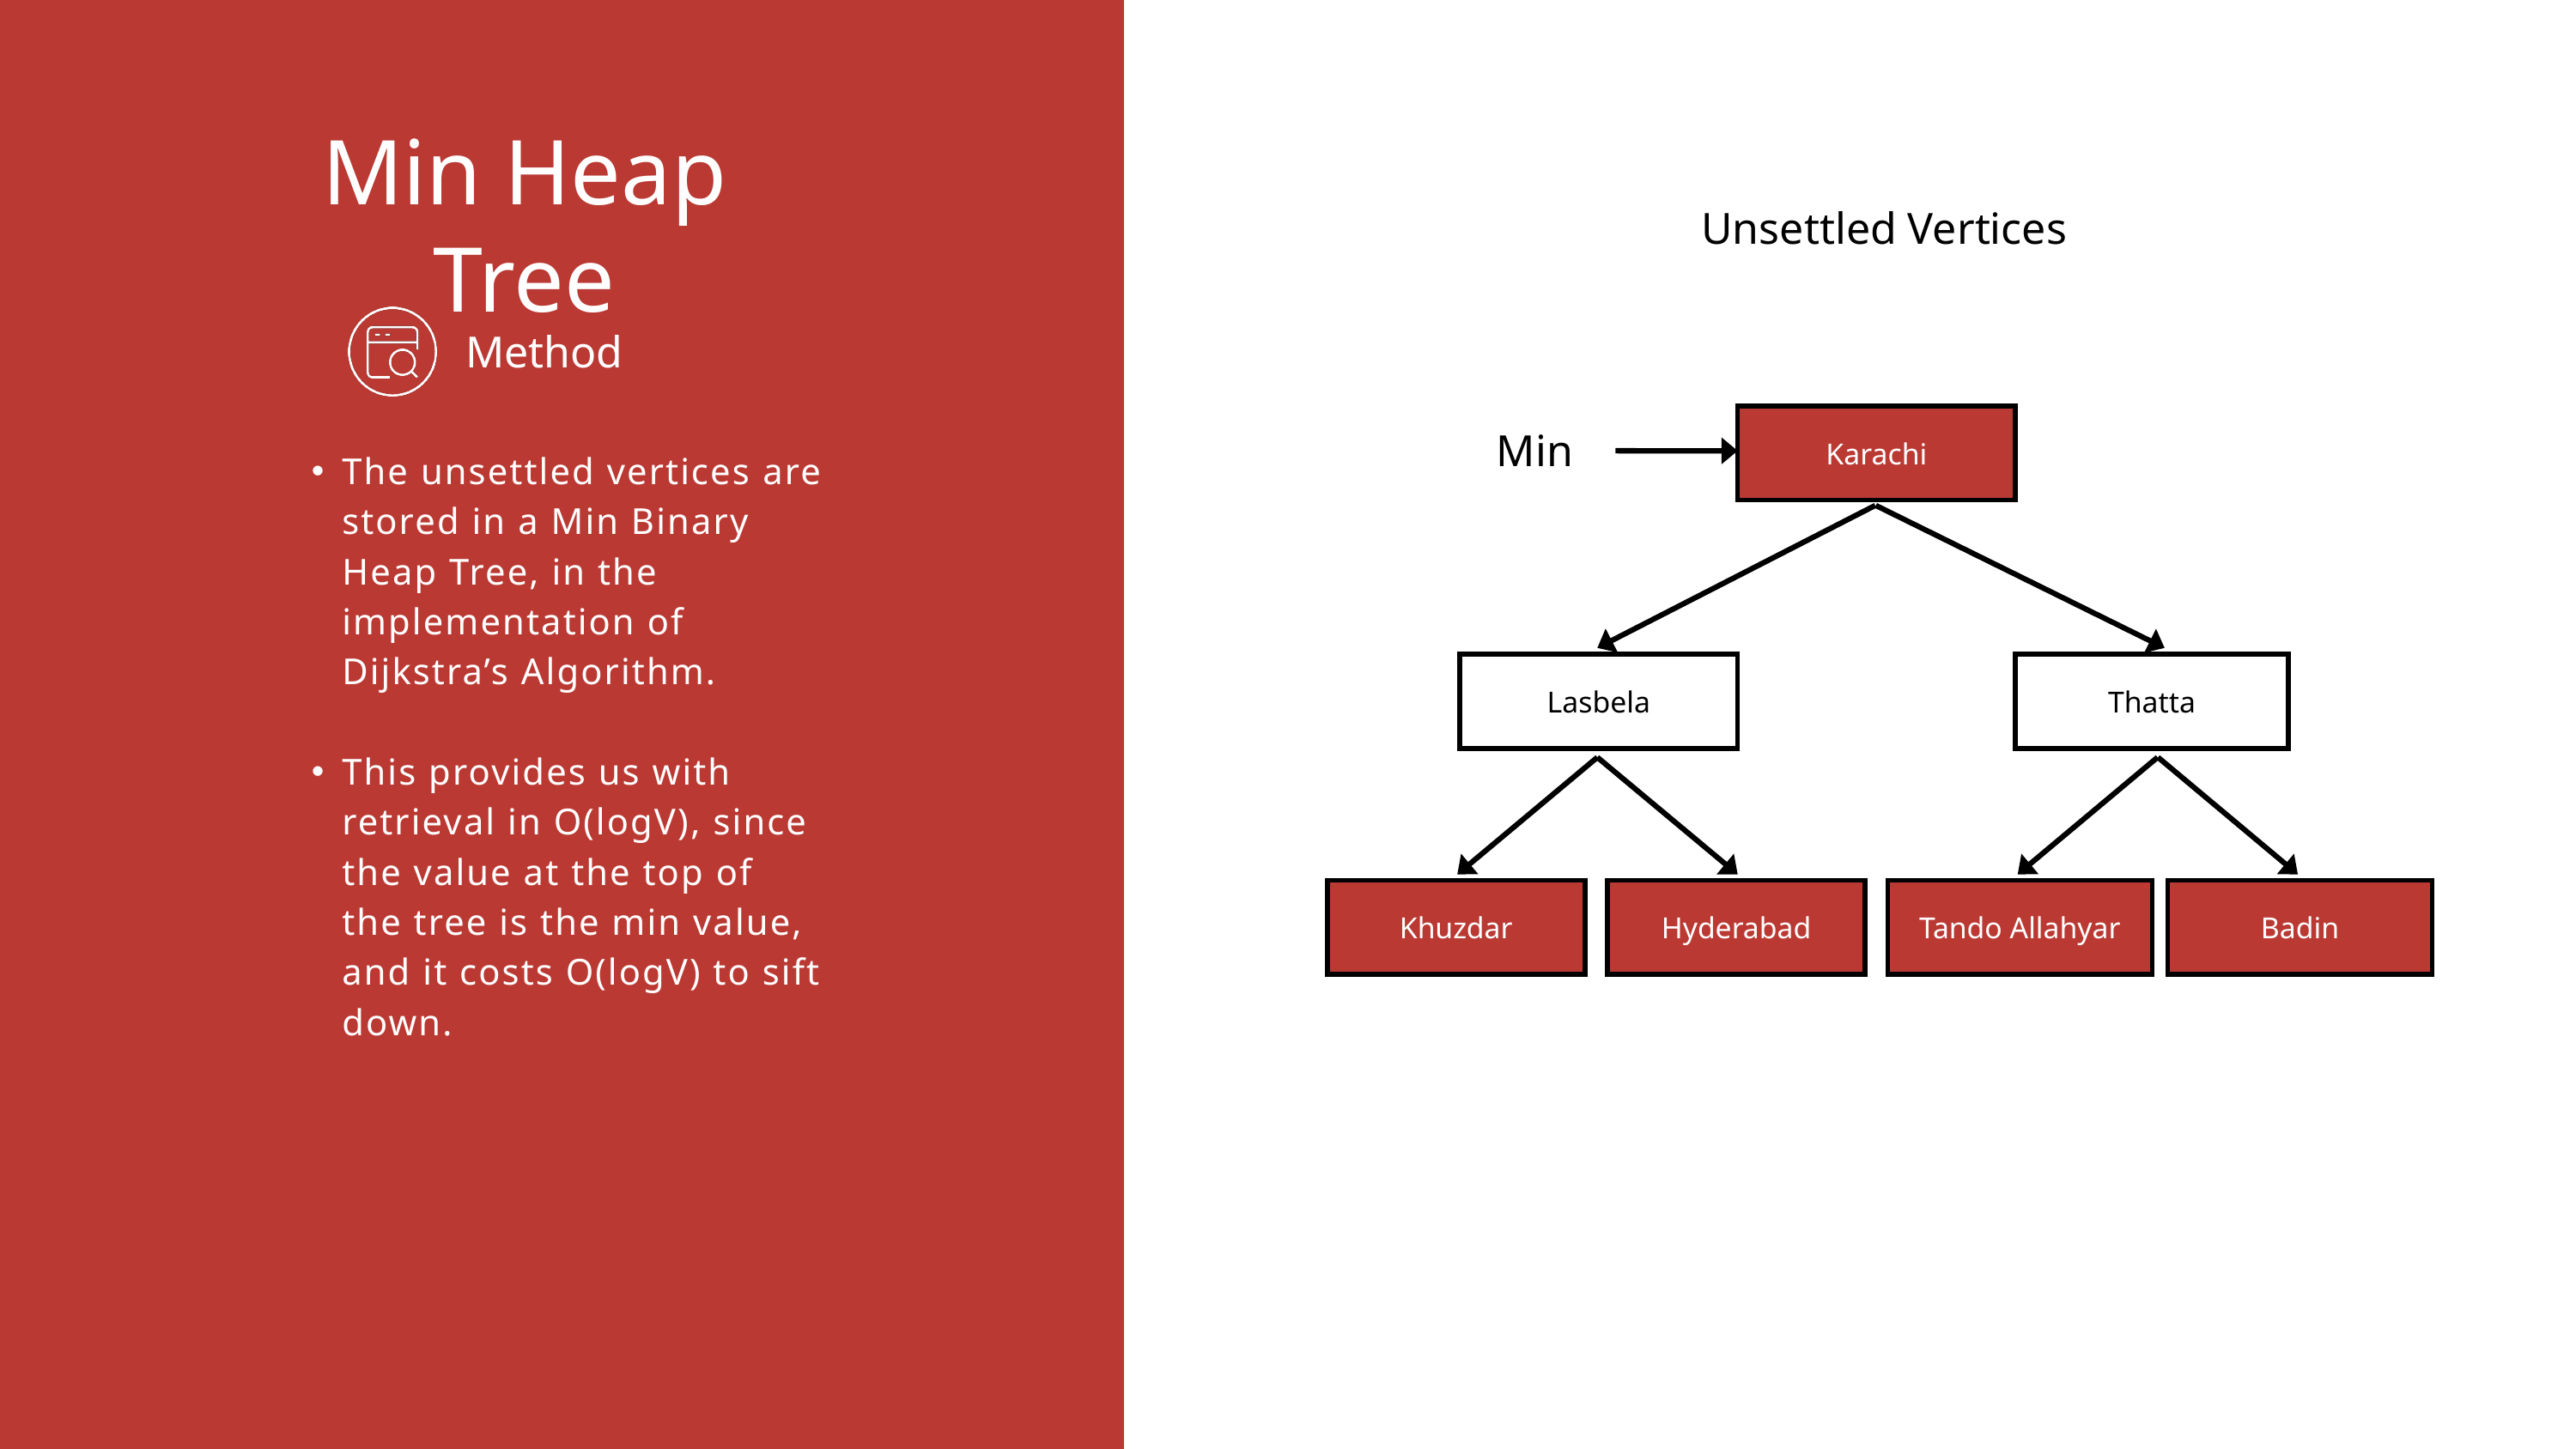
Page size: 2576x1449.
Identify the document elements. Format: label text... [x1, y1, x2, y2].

table_header Lasbela [1462, 657, 1735, 746]
text_box Unsettled Vertices [1691, 201, 2078, 253]
table_header Tando Allahyar [1890, 882, 2150, 972]
text_box [1597, 505, 1875, 652]
text_box [2158, 757, 2299, 875]
table_header Khuzdar [1330, 882, 1583, 972]
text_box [0, 0, 1125, 1449]
text_box [1457, 757, 1597, 875]
table_header Thatta [2018, 657, 2286, 746]
table_header Karachi [1740, 409, 2013, 498]
table_header Hyderabad [1610, 882, 1862, 972]
text_box [2017, 757, 2158, 875]
text_box [1875, 505, 2165, 652]
text_box [1597, 757, 1738, 875]
text_box [1615, 441, 1738, 460]
text_box Min [1454, 423, 1616, 476]
table_header Badin [2170, 882, 2430, 972]
